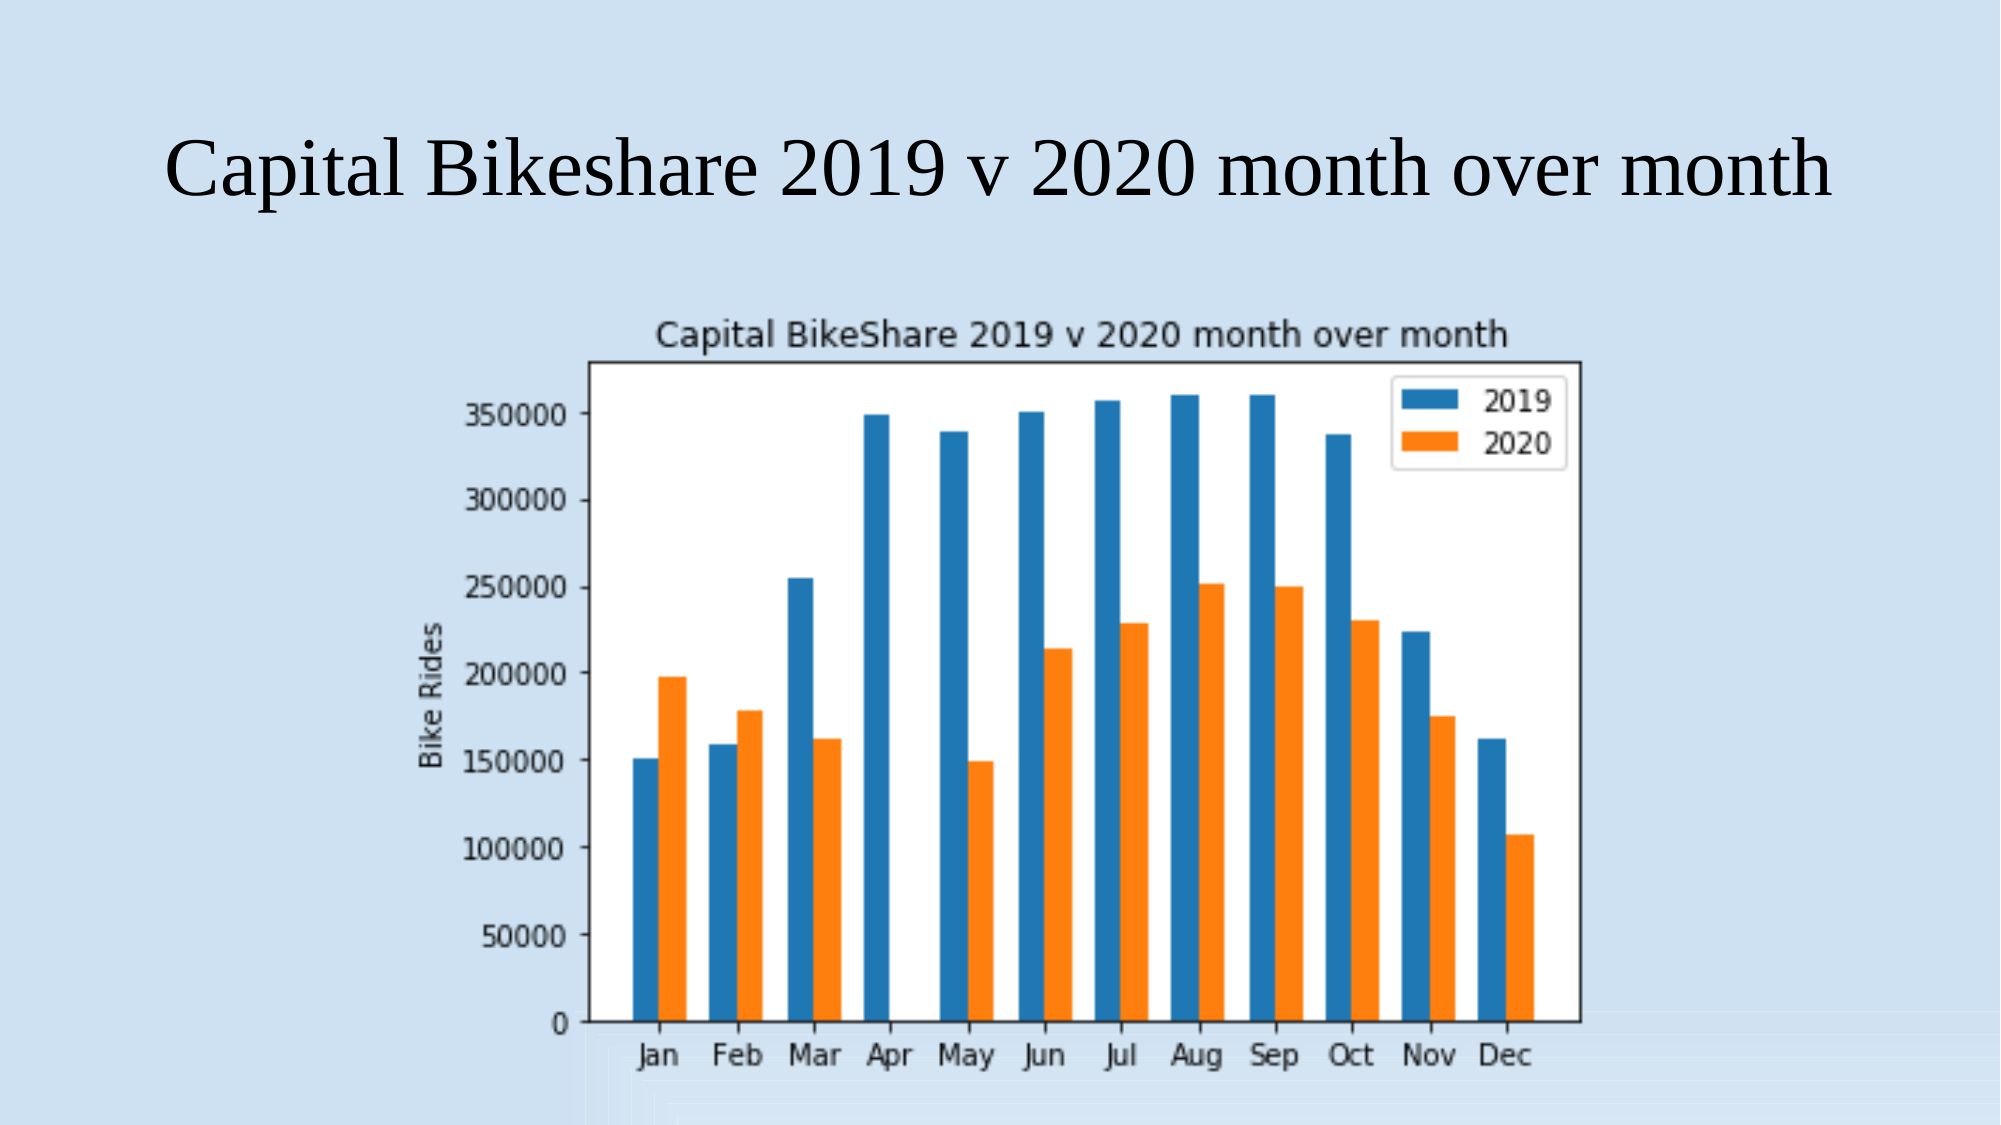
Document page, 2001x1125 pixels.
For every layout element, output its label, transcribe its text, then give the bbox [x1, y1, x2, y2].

title Capital Bikeshare 2019 v 2020 month over month [137, 59, 1863, 278]
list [403, 300, 1597, 1089]
